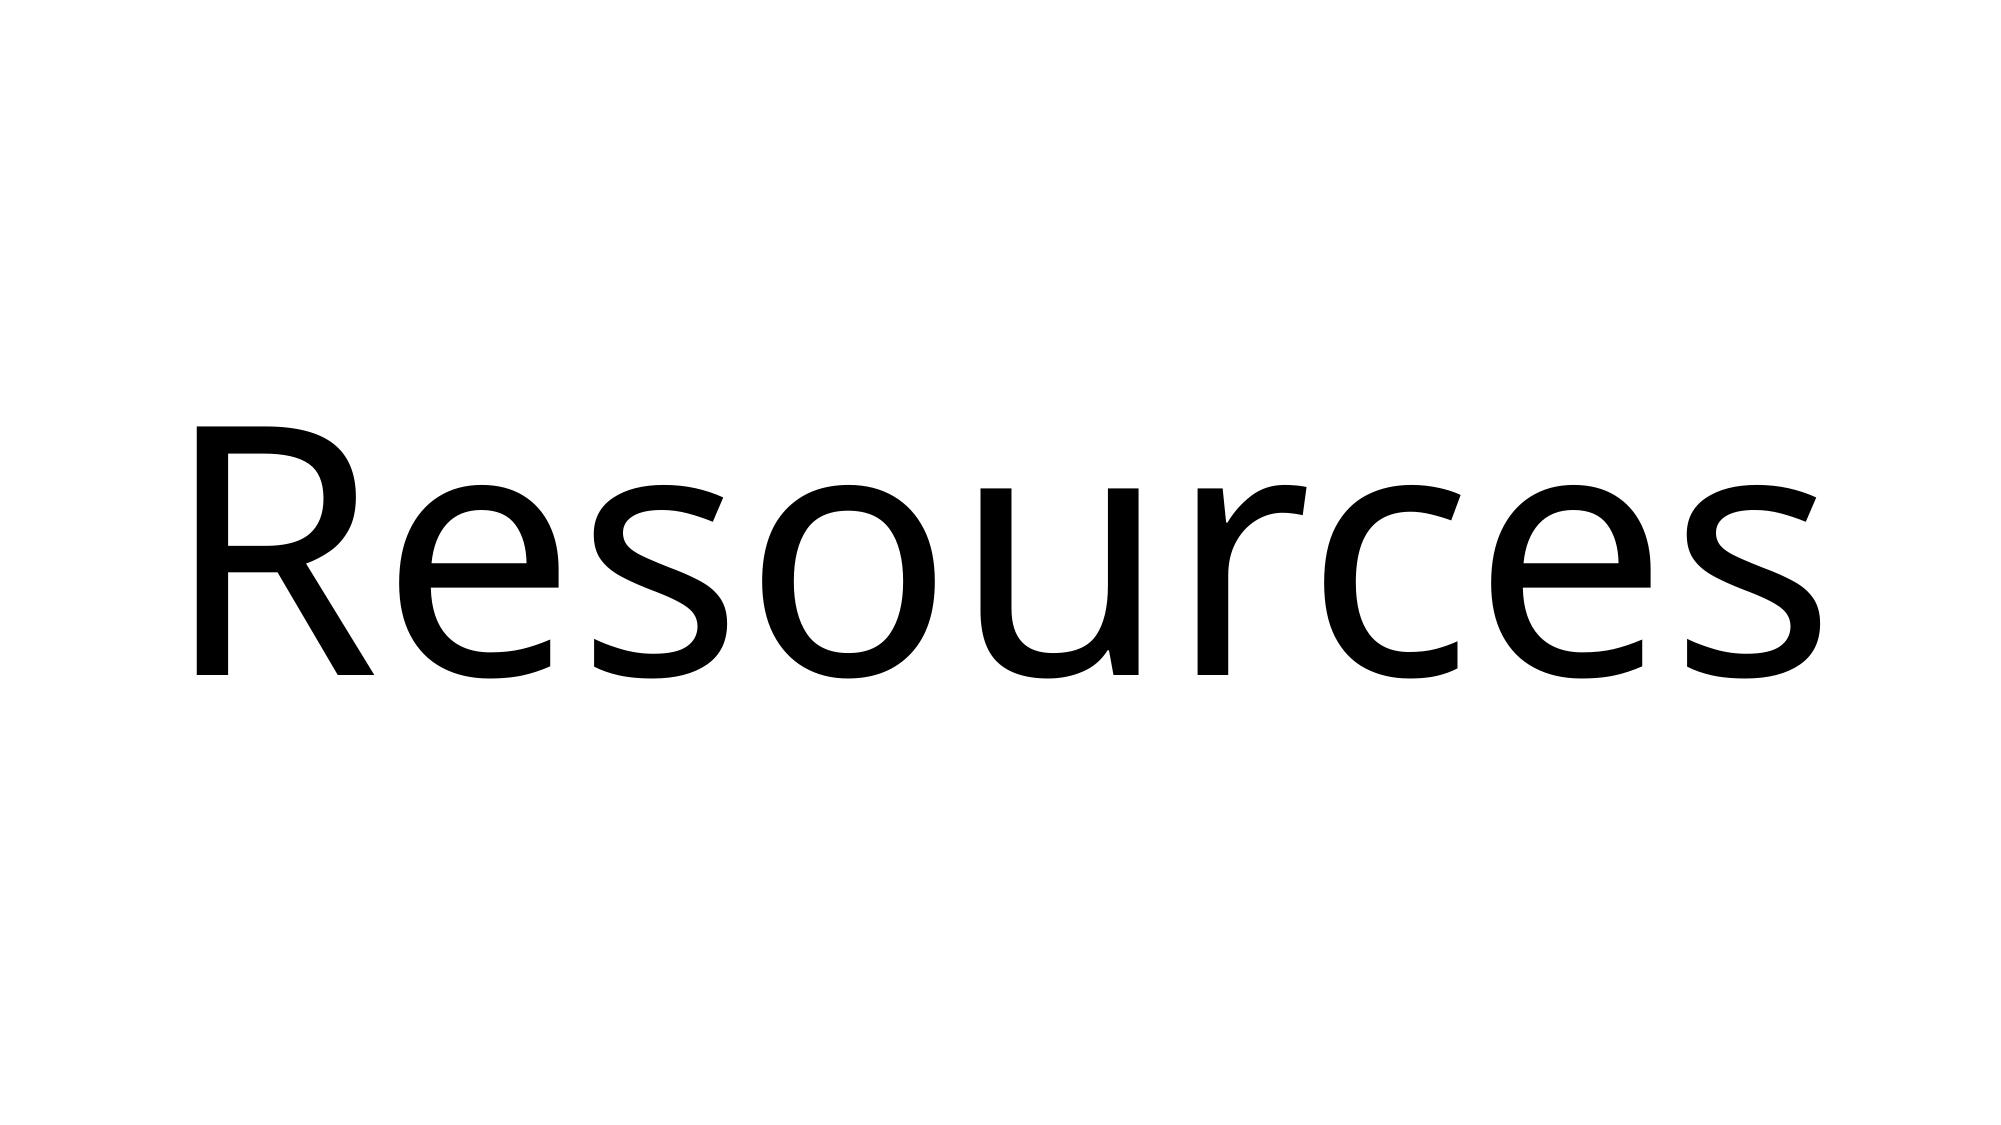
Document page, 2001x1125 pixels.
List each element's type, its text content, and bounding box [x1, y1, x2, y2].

title Resources [137, 363, 1863, 762]
